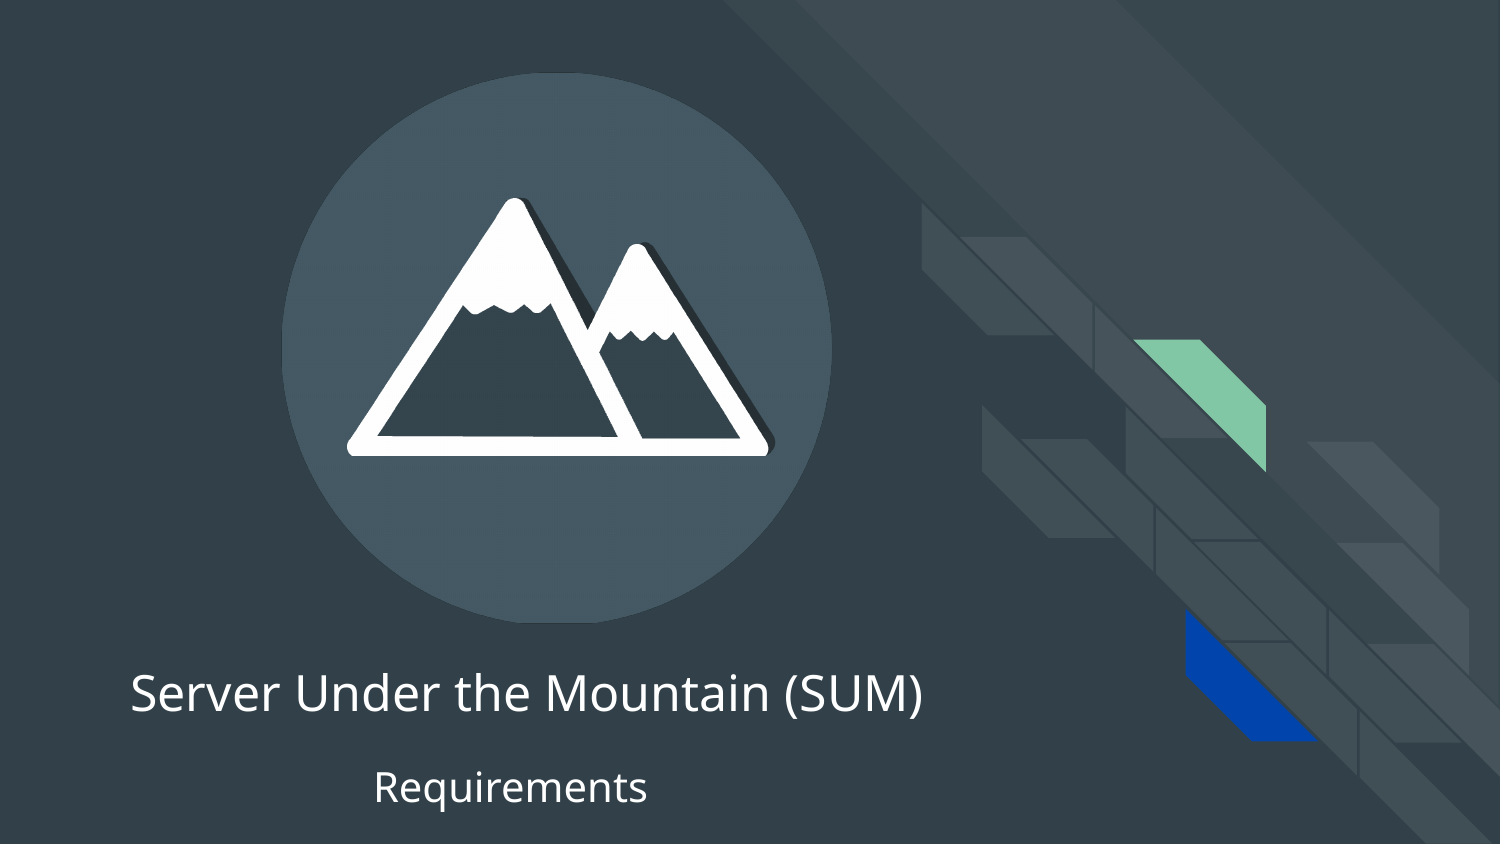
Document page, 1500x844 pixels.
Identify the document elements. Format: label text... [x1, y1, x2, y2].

title Requirements [358, 728, 725, 844]
picture [240, 63, 842, 705]
title Server Under the Mountain (SUM) [115, 625, 1000, 758]
